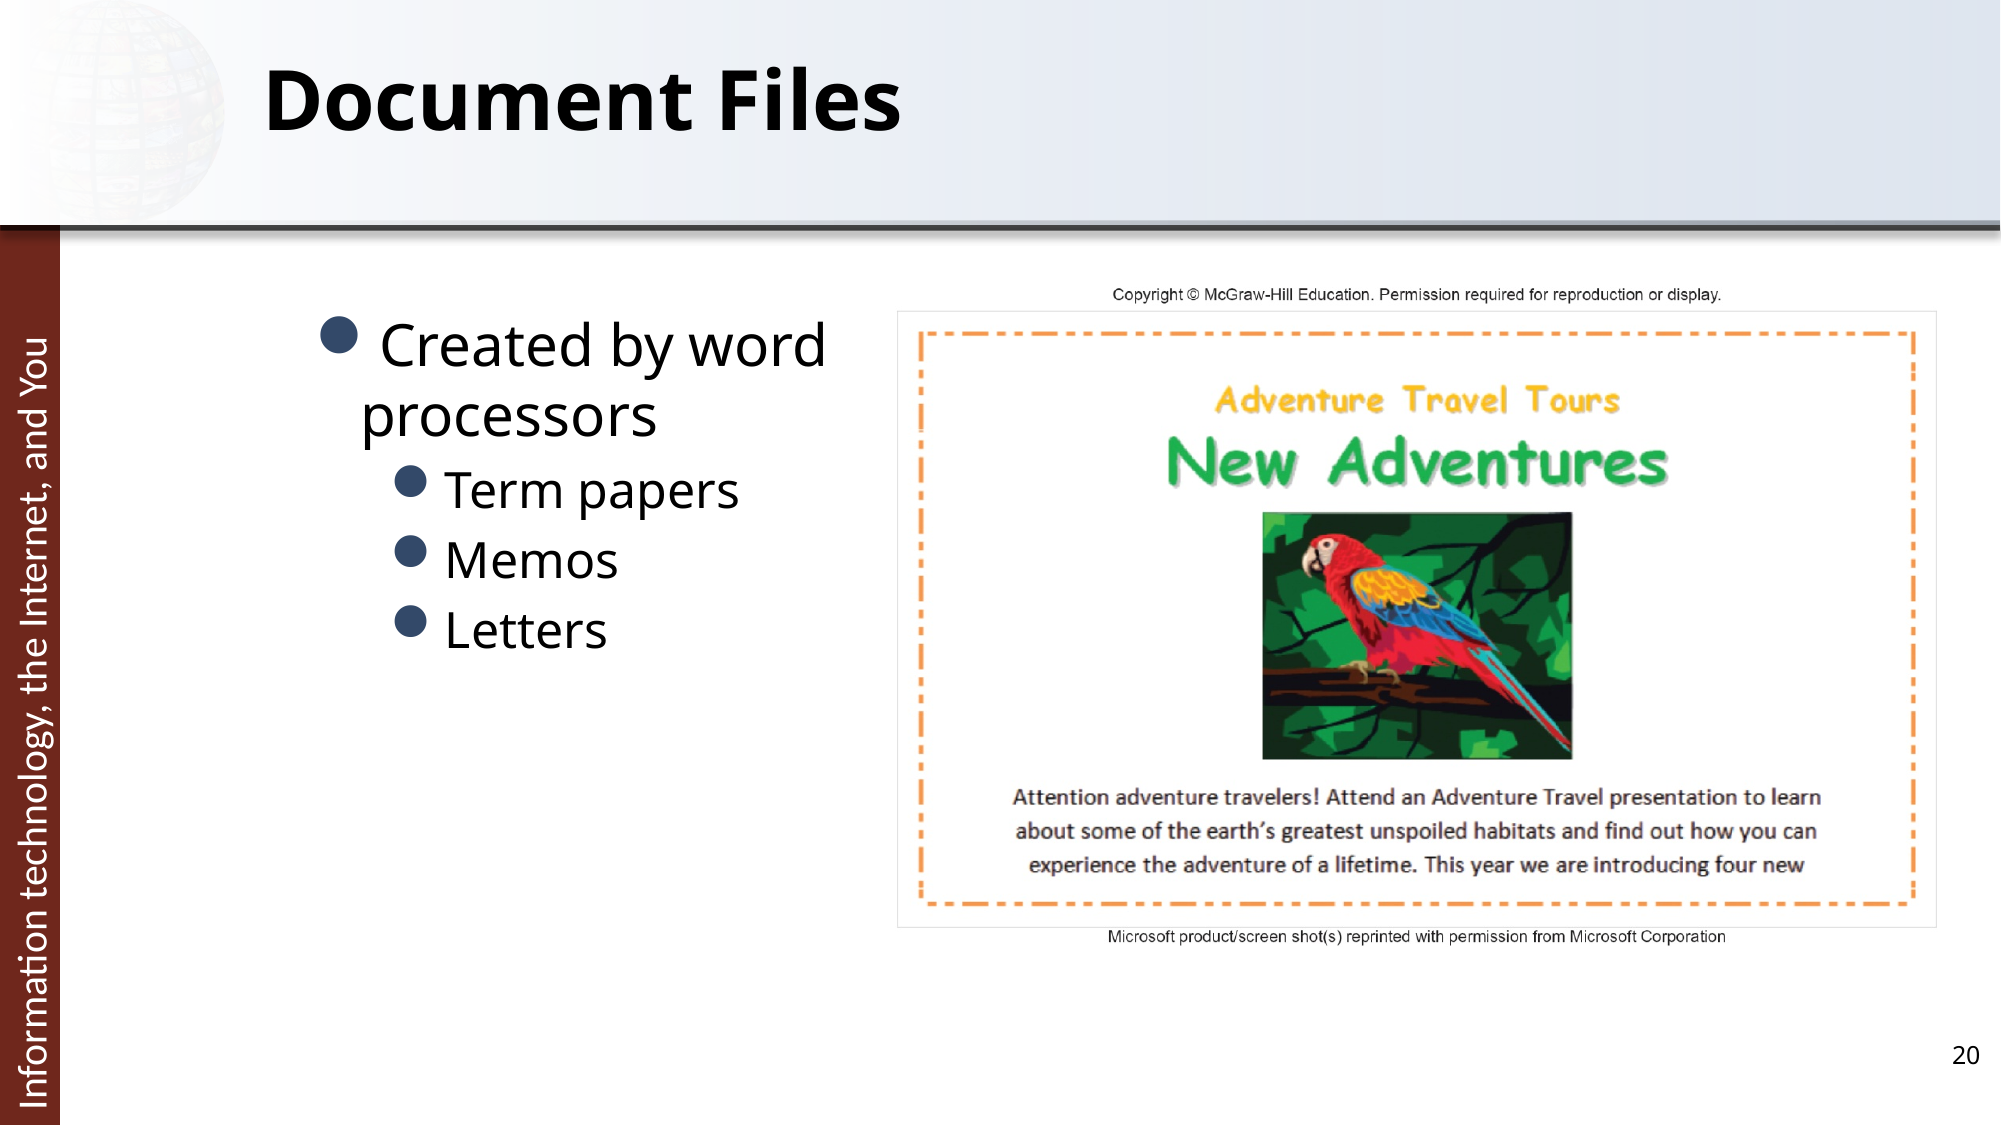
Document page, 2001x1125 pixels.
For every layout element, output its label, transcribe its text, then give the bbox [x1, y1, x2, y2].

title Document Files [247, 0, 1985, 195]
picture [895, 287, 1938, 947]
list Created by word processors Term papers Memos Letters [300, 300, 888, 850]
slide_number 20 [1795, 1033, 1996, 1079]
